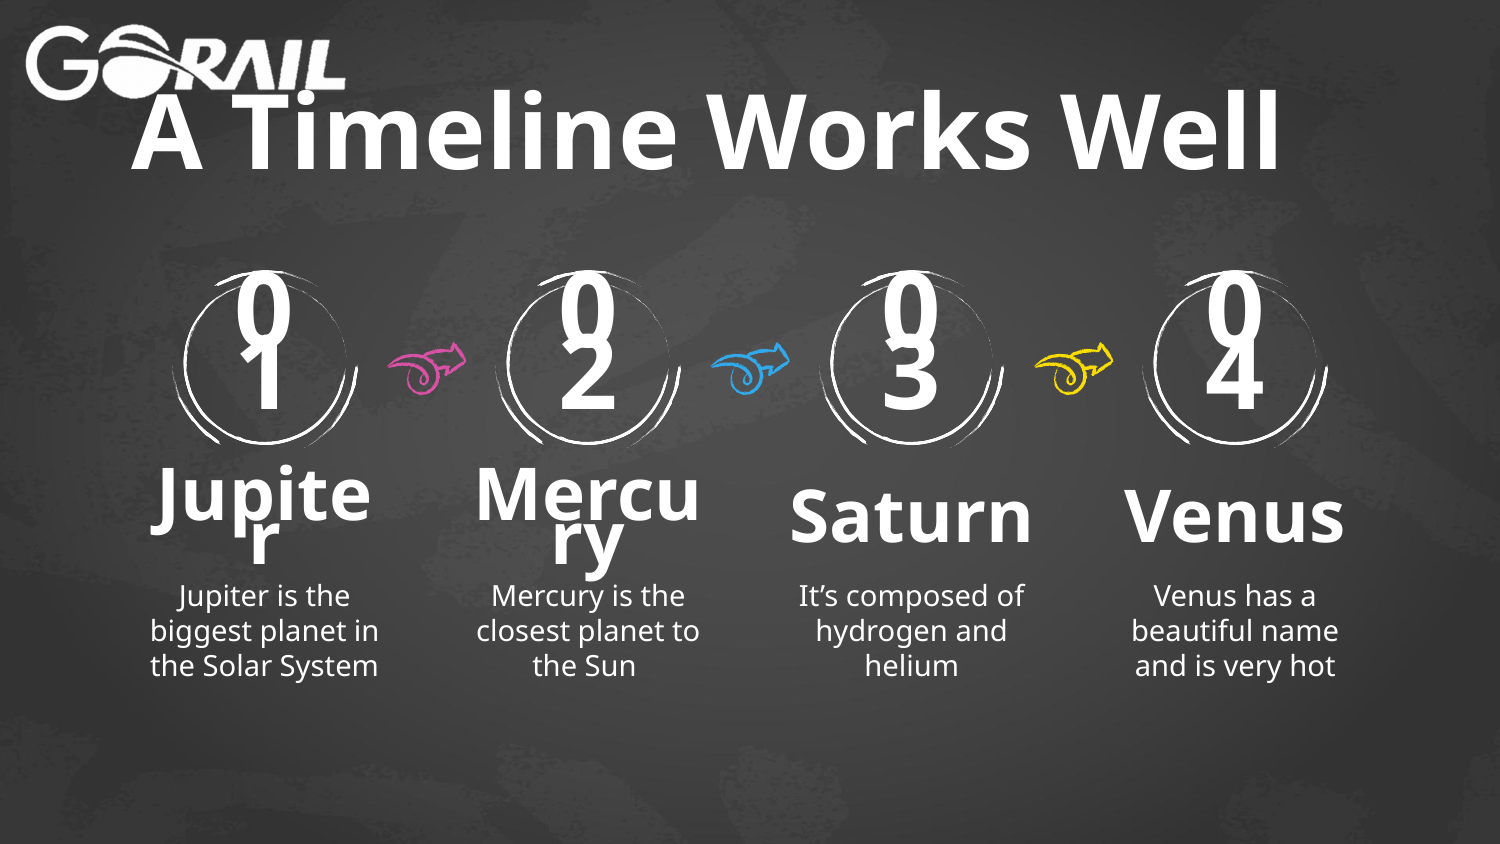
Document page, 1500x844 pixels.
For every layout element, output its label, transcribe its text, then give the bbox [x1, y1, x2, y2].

text_box Mercury is the closest planet to the Sun [449, 562, 727, 693]
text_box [713, 333, 787, 396]
text_box Saturn [773, 496, 1051, 562]
title A Timeline Works Well [116, 88, 1384, 167]
text_box Venus has a beautiful name and is very hot [1096, 562, 1374, 693]
text_box It’s composed of hydrogen and helium [773, 562, 1051, 693]
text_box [1036, 333, 1110, 396]
text_box Jupiter is the biggest planet in the Solar System [126, 562, 404, 693]
text_box Mercury [449, 496, 727, 562]
text_box Venus [1096, 496, 1374, 562]
text_box Jupiter [126, 496, 404, 562]
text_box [389, 333, 463, 396]
picture [0, 0, 1500, 844]
